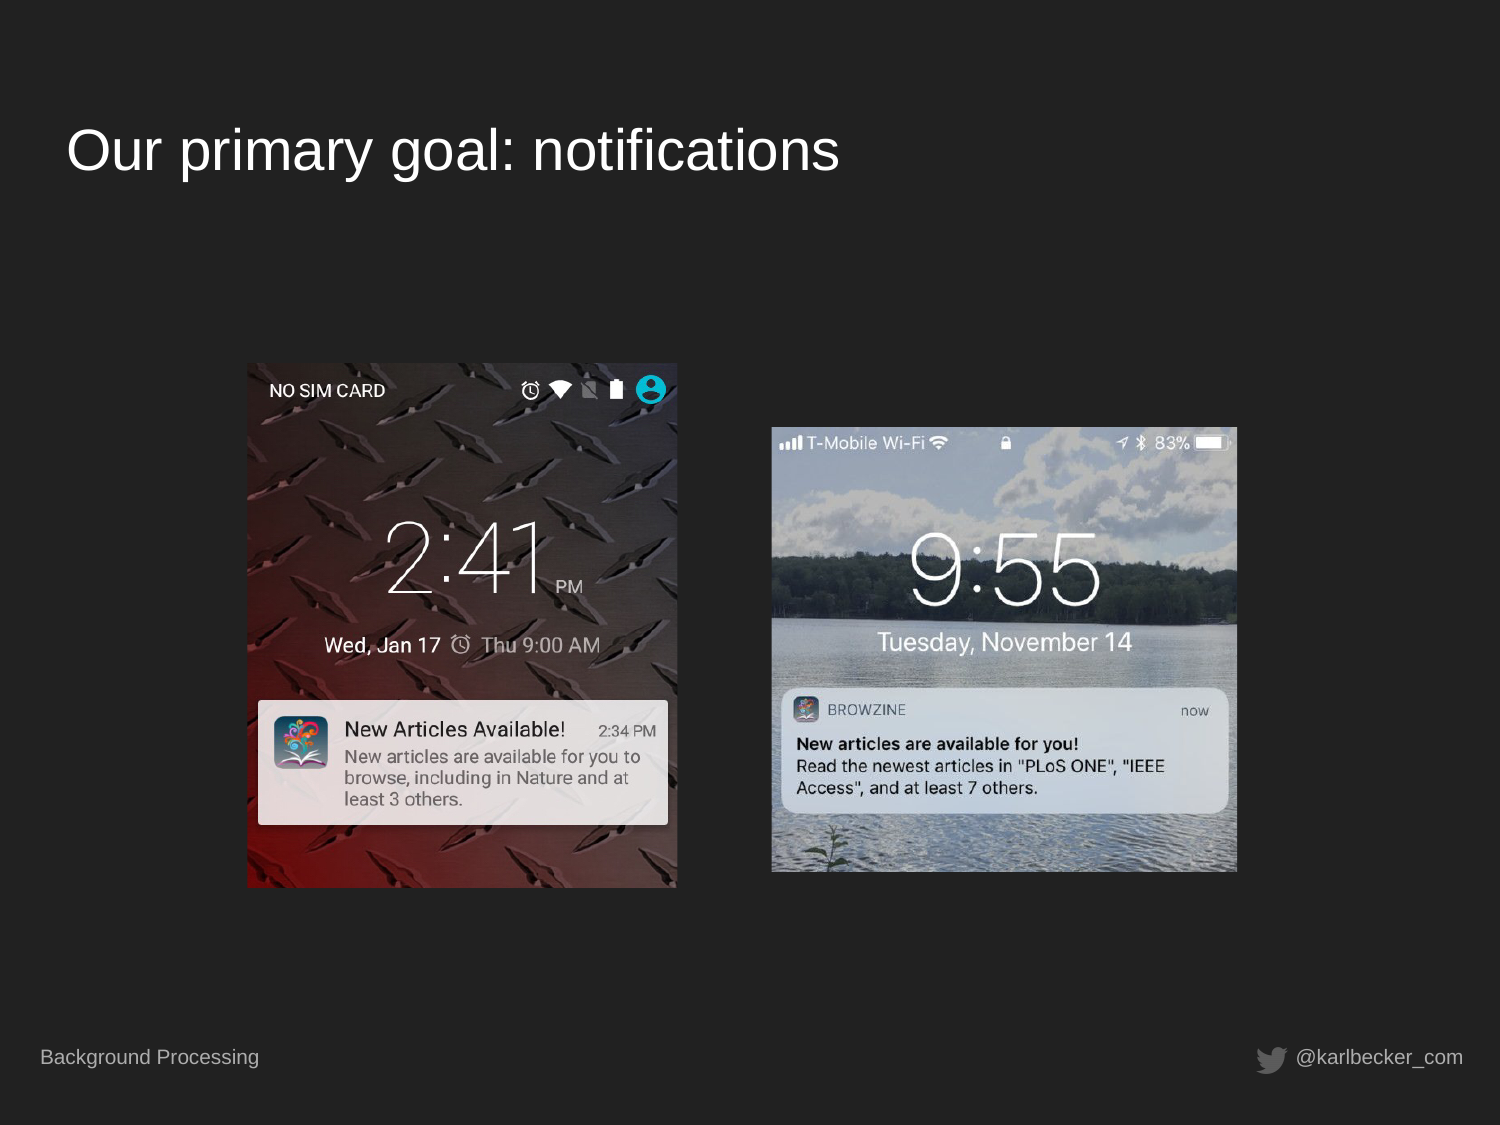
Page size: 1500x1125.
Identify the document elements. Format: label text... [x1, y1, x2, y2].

picture [771, 427, 1238, 873]
picture [1256, 1044, 1288, 1077]
title Our primary goal: notifications [51, 97, 1449, 223]
picture [247, 363, 678, 888]
